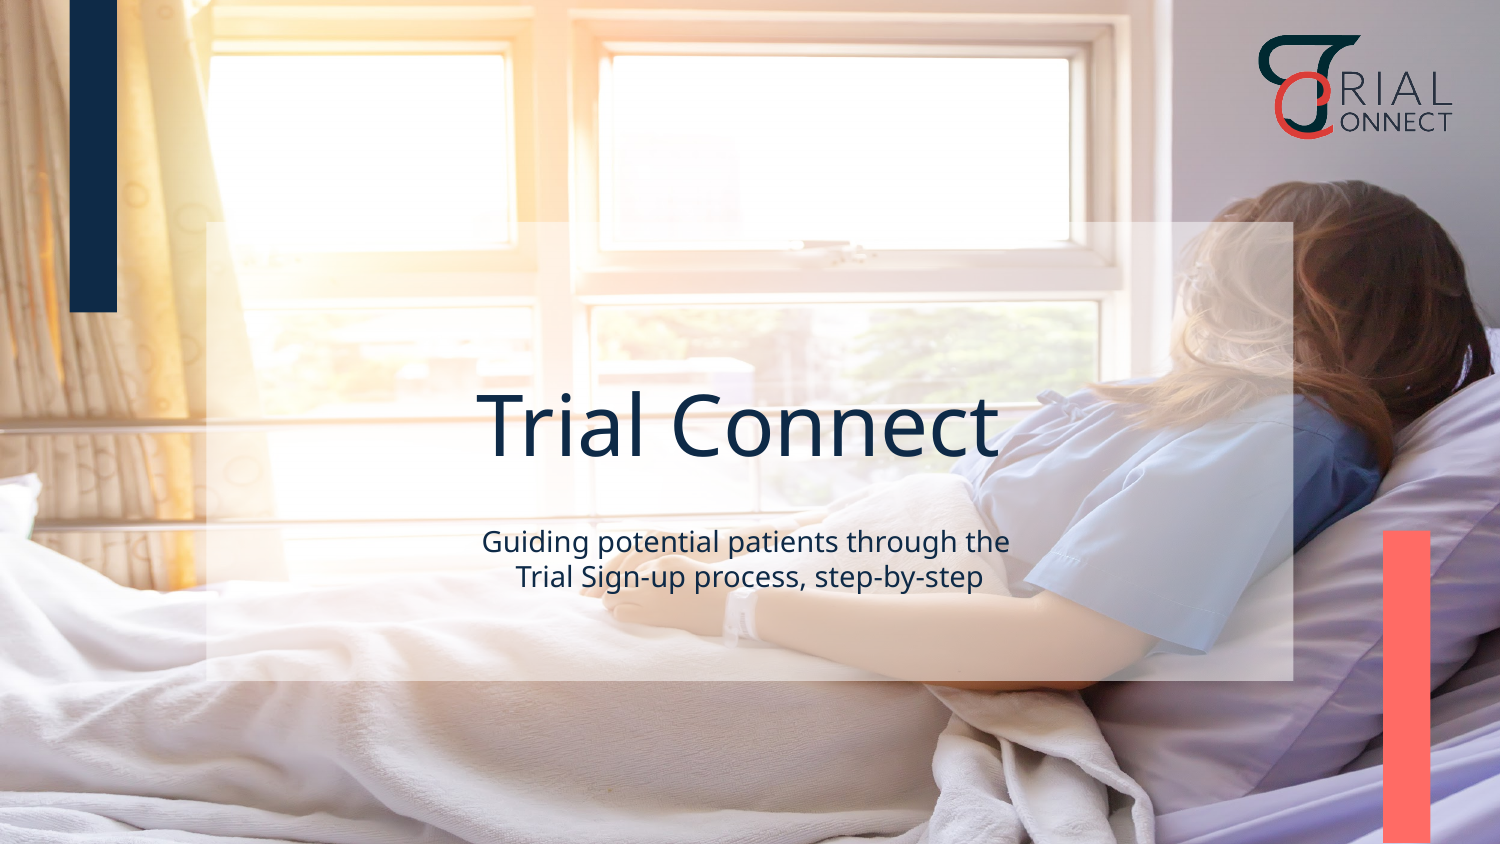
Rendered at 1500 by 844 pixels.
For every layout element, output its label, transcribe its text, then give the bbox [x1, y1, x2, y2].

title Trial Connect [292, 354, 1208, 489]
picture [0, 0, 1500, 844]
subtitle Guiding potential patients through the Trial Sign-up process, step-by-step [312, 508, 1188, 567]
